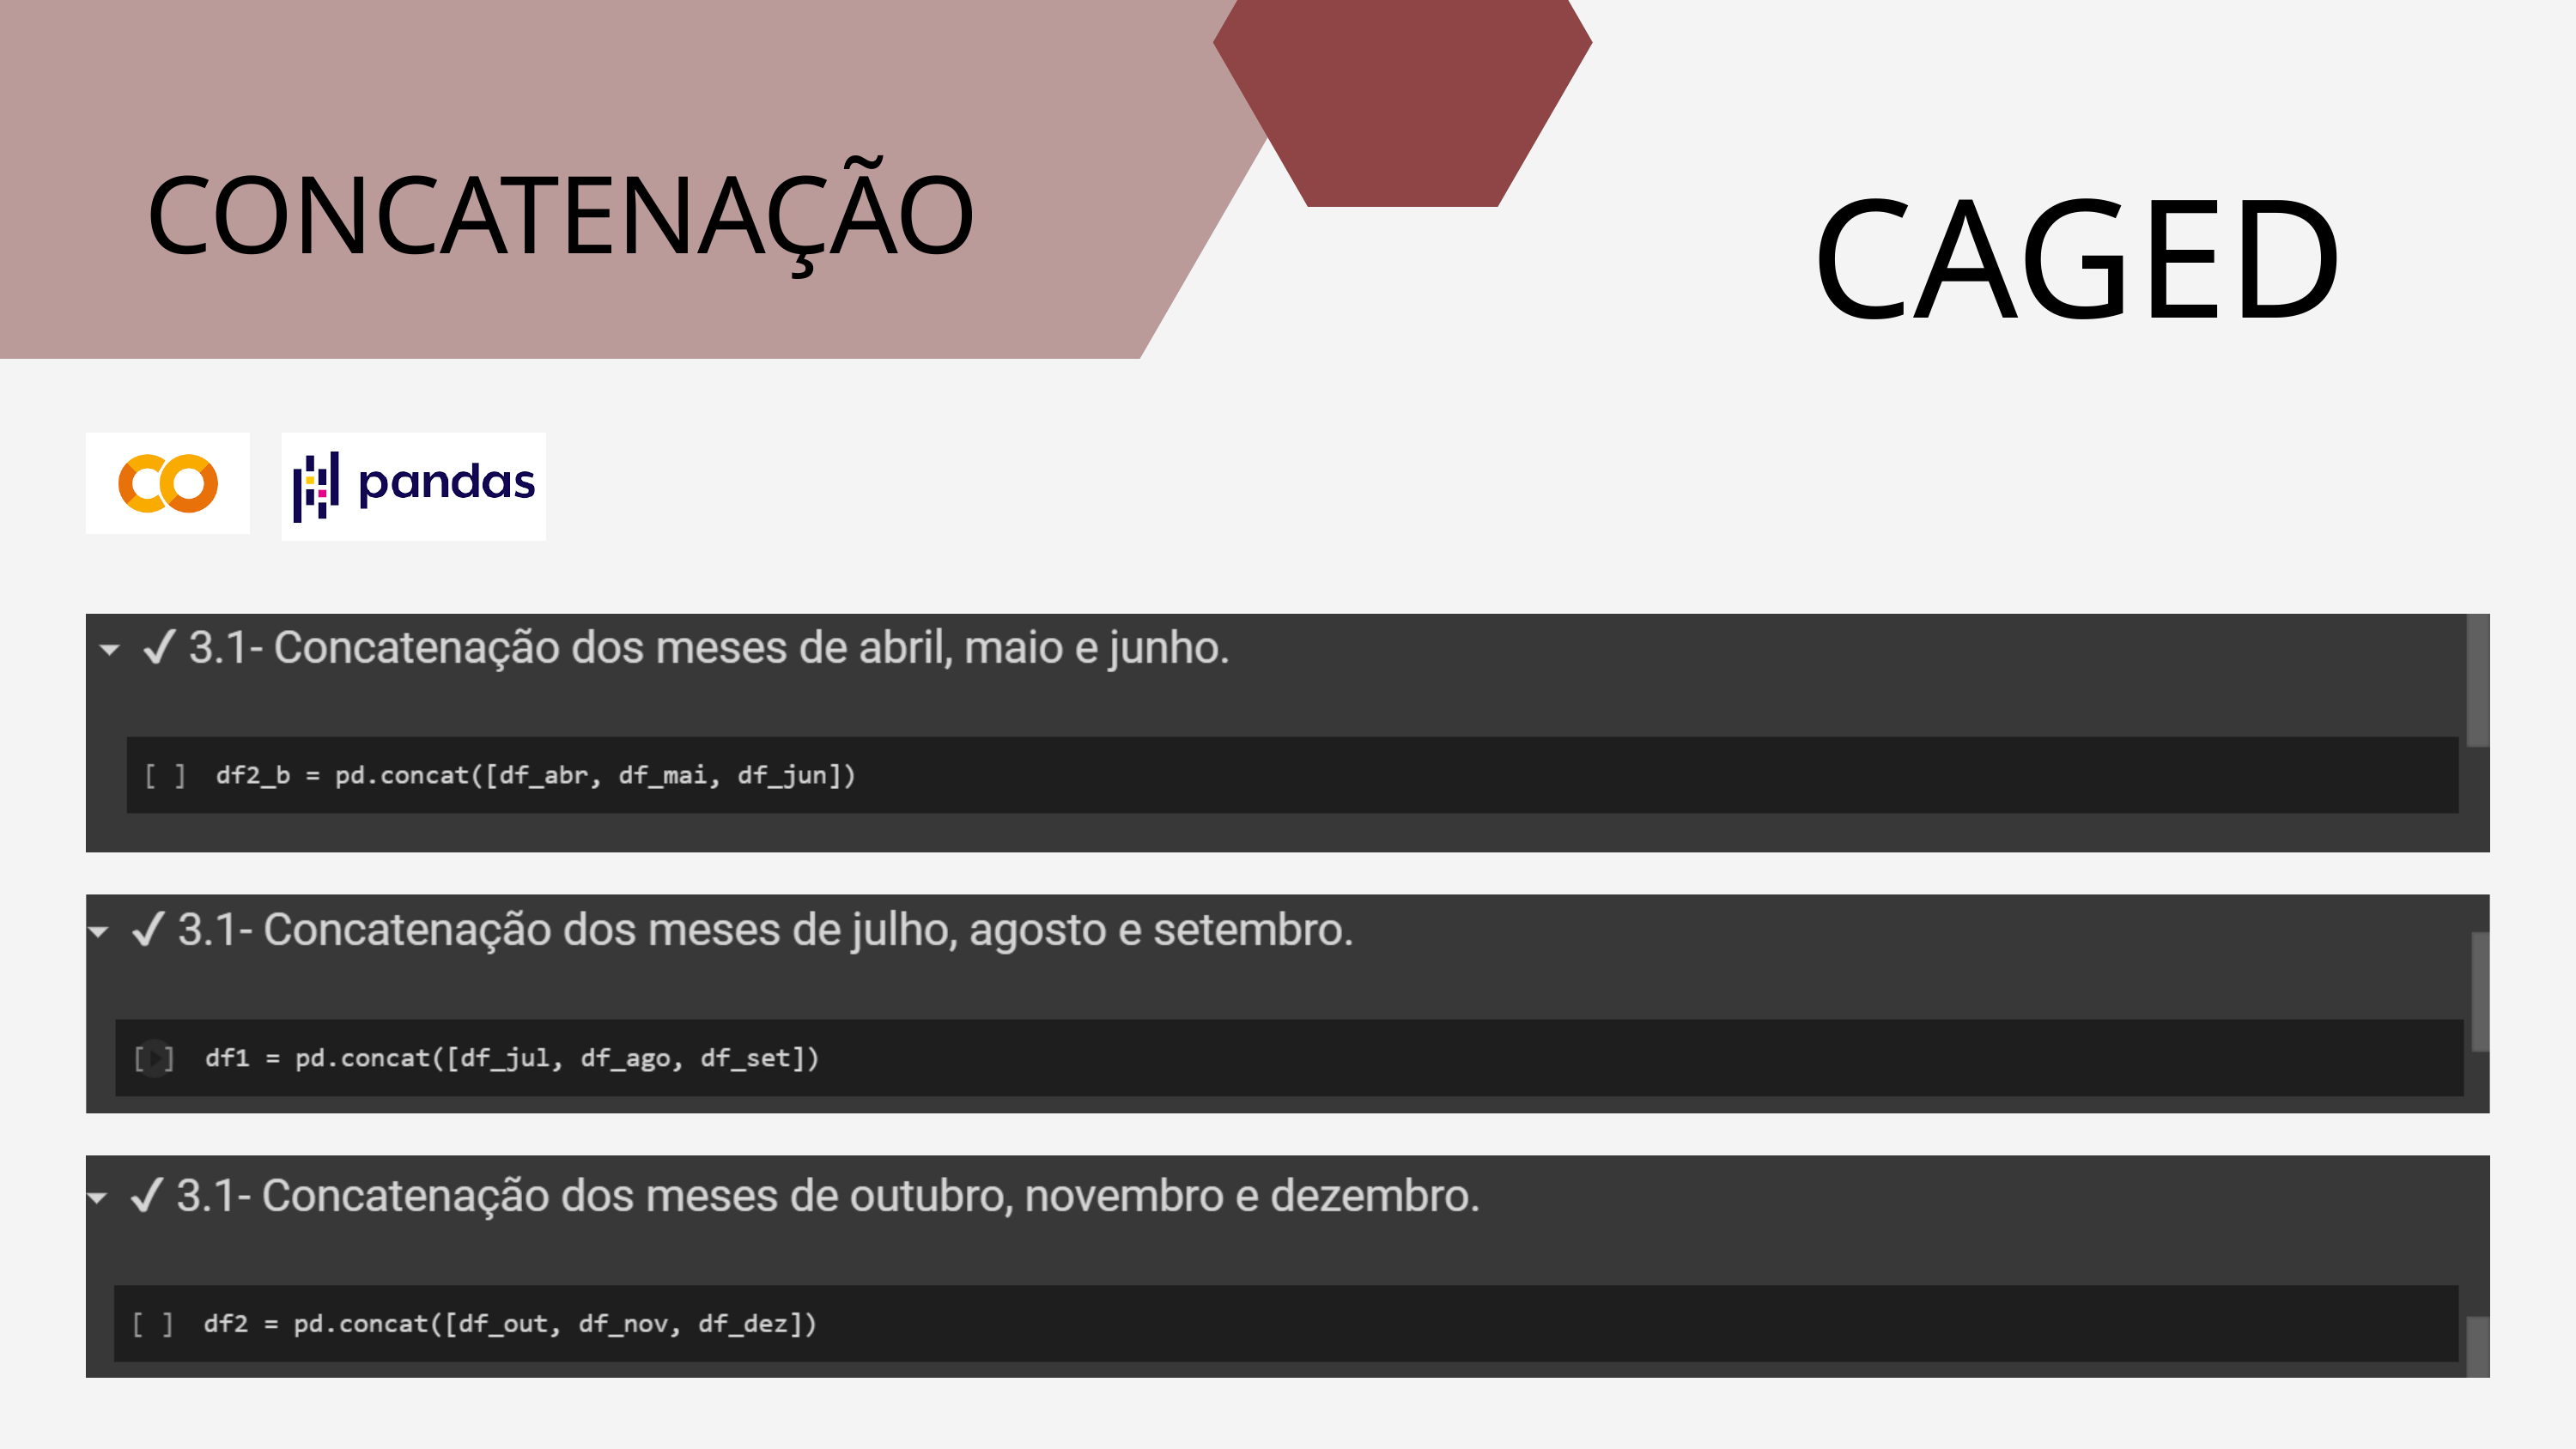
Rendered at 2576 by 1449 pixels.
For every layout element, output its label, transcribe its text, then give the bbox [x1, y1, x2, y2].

picture [282, 433, 547, 541]
picture [86, 614, 2490, 852]
text_box CAGED [1802, 120, 2354, 351]
picture [86, 894, 2490, 1113]
picture [86, 433, 251, 535]
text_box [0, 0, 1394, 360]
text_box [1212, 0, 1594, 208]
picture [86, 1155, 2490, 1378]
